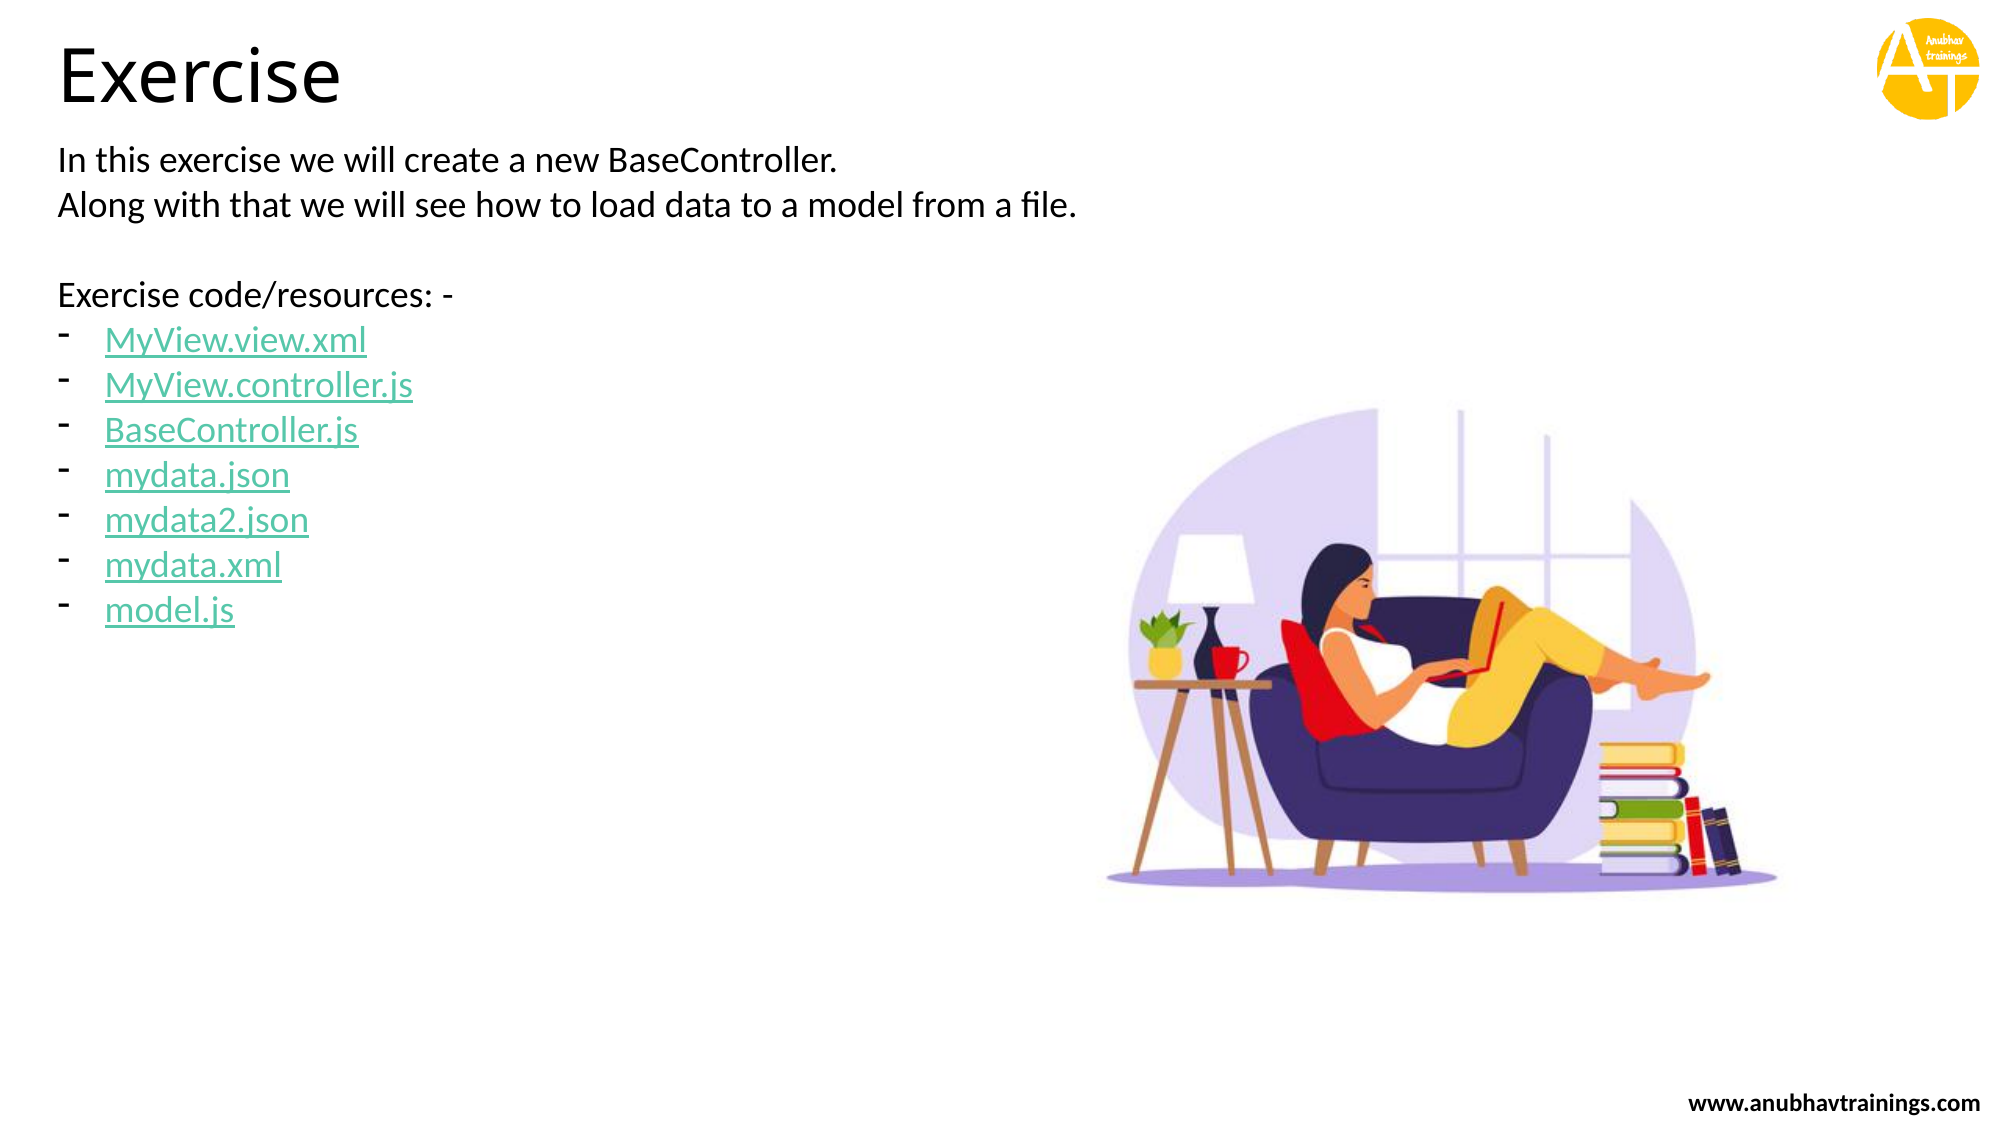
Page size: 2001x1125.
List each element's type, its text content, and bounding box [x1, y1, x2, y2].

picture [1866, 11, 1985, 128]
picture [947, 325, 1926, 978]
text_box Exercise [42, 30, 1319, 127]
text_box In this exercise we will create a new BaseController. Along with that we will see how to load data to a model from a file. Exercise code/resources: - MyView.view.xml MyView.controller.js BaseController.js mydata.json mydata2.json mydata.xml model.js [42, 127, 1874, 638]
footer www.anubhavtrainings.com [1669, 1089, 2000, 1114]
